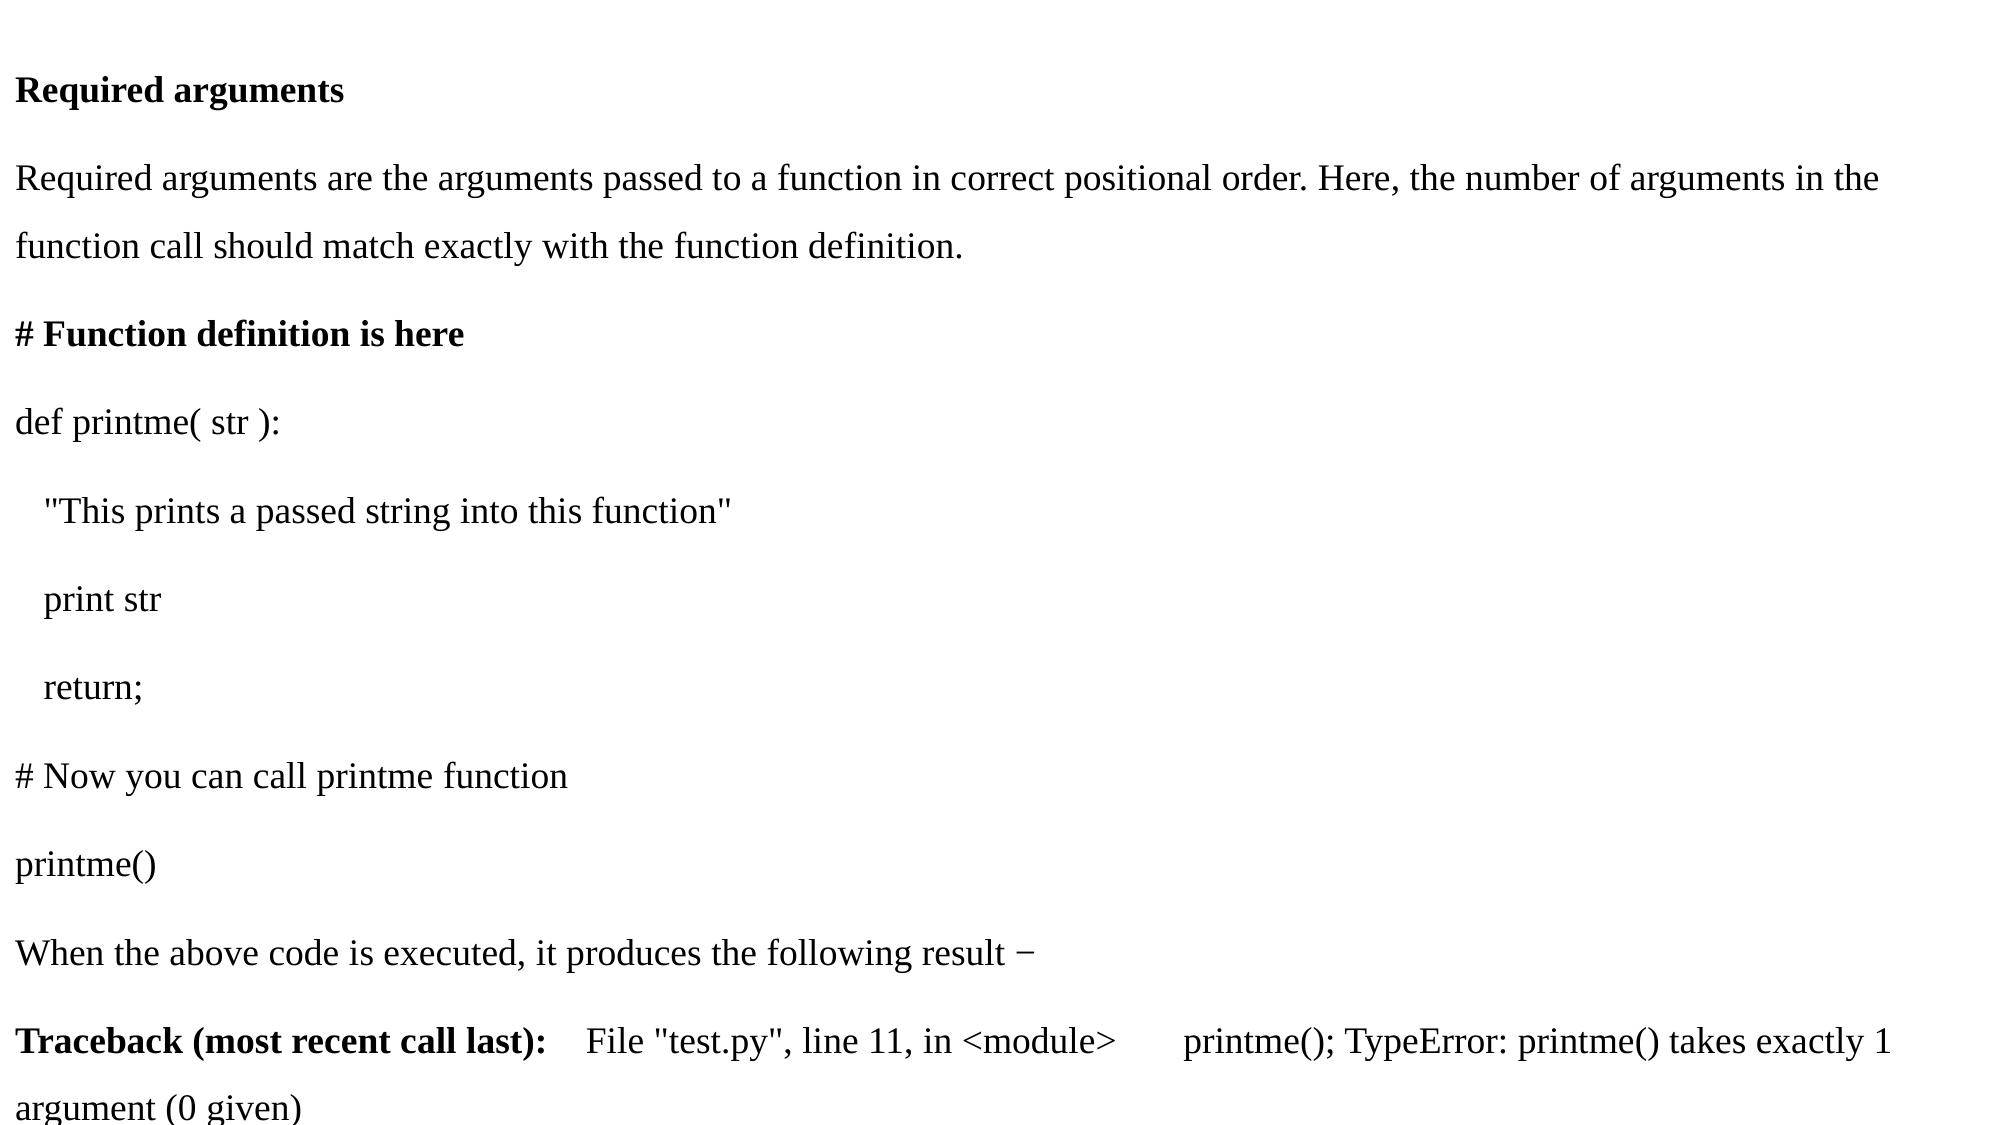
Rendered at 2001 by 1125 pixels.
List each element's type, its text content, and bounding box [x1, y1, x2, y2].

list Required arguments Required arguments are the arguments passed to a function in correct positional order. Here, the number of arguments in the function call should match exactly with the function definition. # Function definition is here def printme( str ): "This prints a passed string into this function" print str return; # Now you can call printme function printme() When the above code is executed, it produces the following result − Traceback (most recent call last): File "test.py", line 11, in <module> printme(); TypeError: printme() takes exactly 1 argument (0 given) [0, 34, 2000, 1045]
